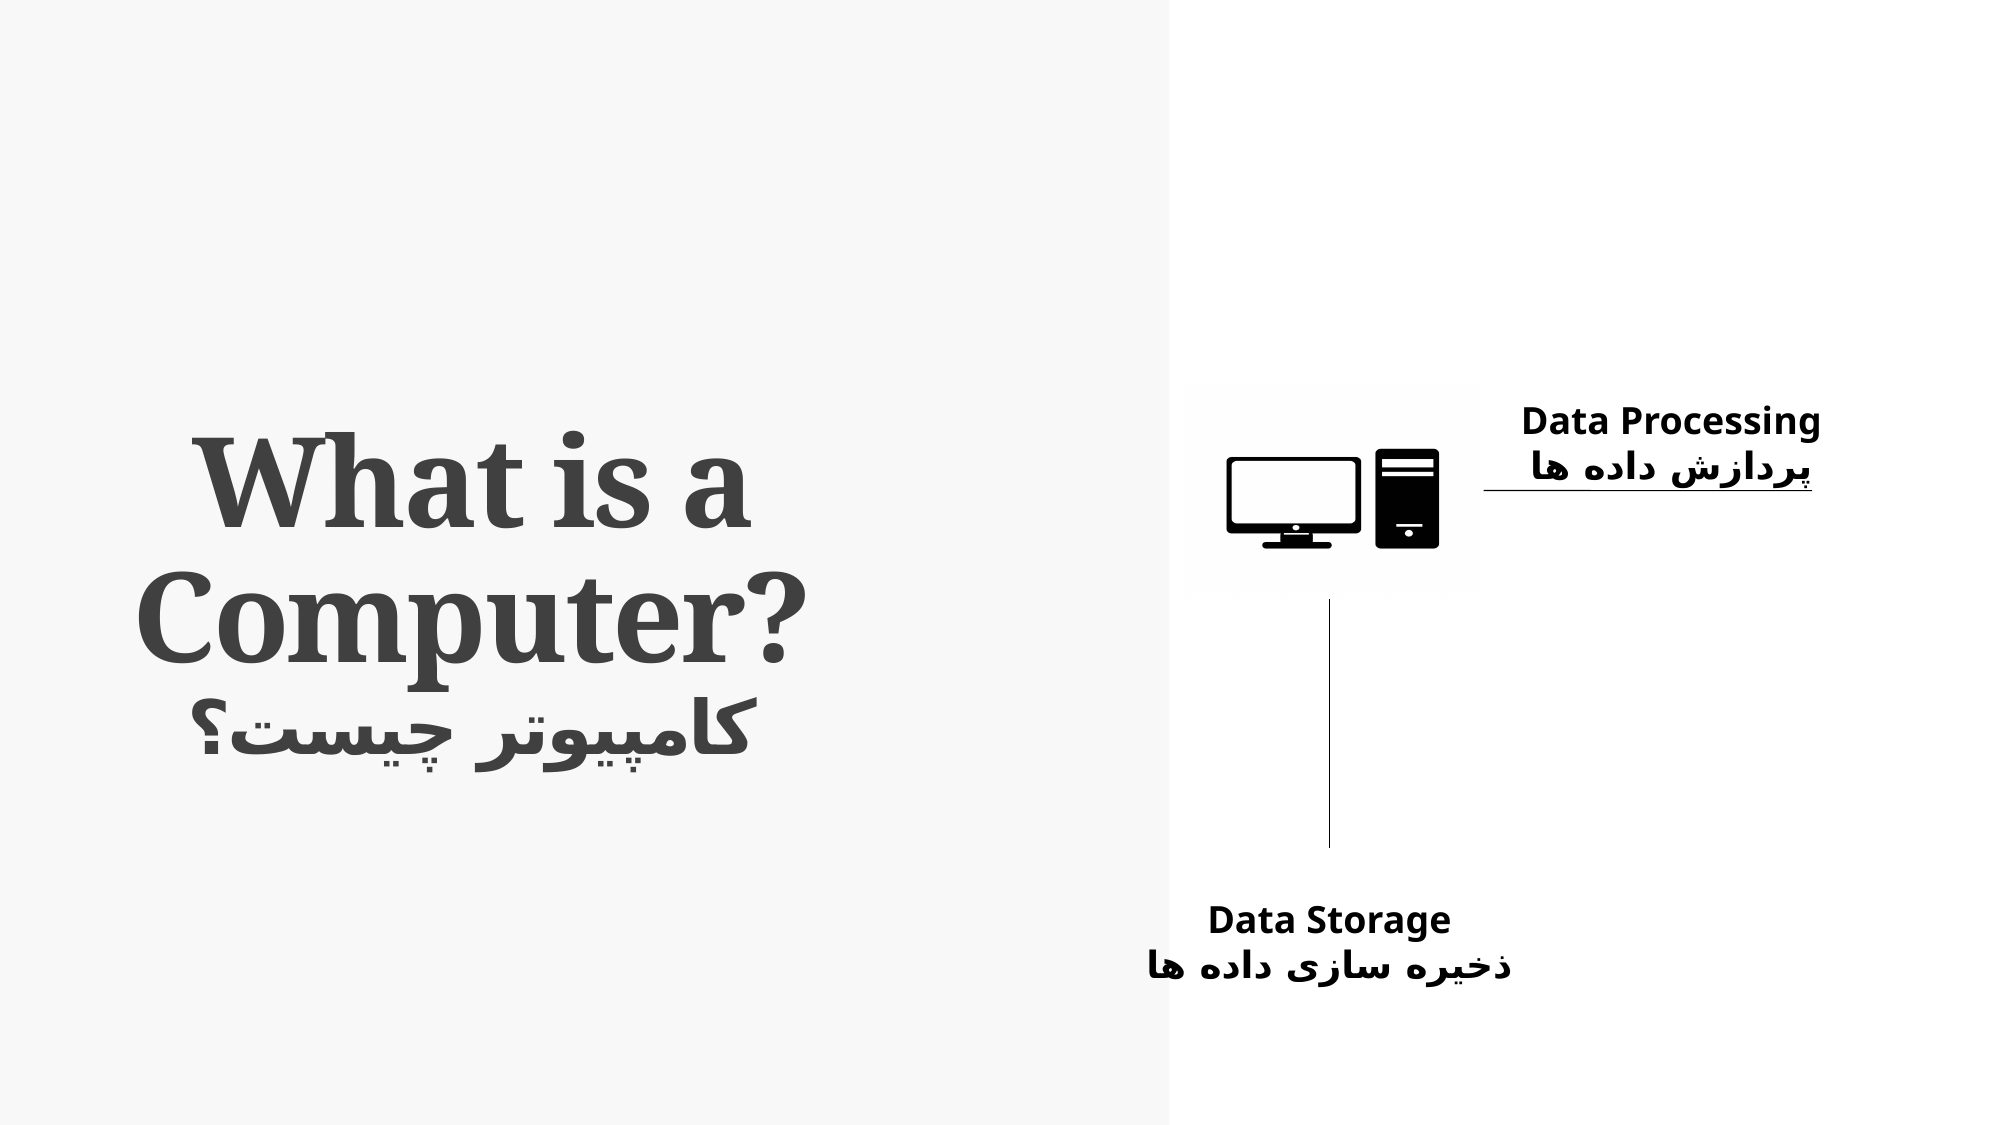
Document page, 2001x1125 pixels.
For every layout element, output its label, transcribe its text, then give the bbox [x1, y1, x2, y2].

title What is a Computer? کامپیوتر چیست؟ [0, 0, 1170, 1125]
text_box Data Processing پردازش داده ها [1484, 389, 1860, 495]
text_box Data Storage ذخیره سازی داده ها [1089, 888, 1570, 994]
picture [1184, 382, 1484, 599]
